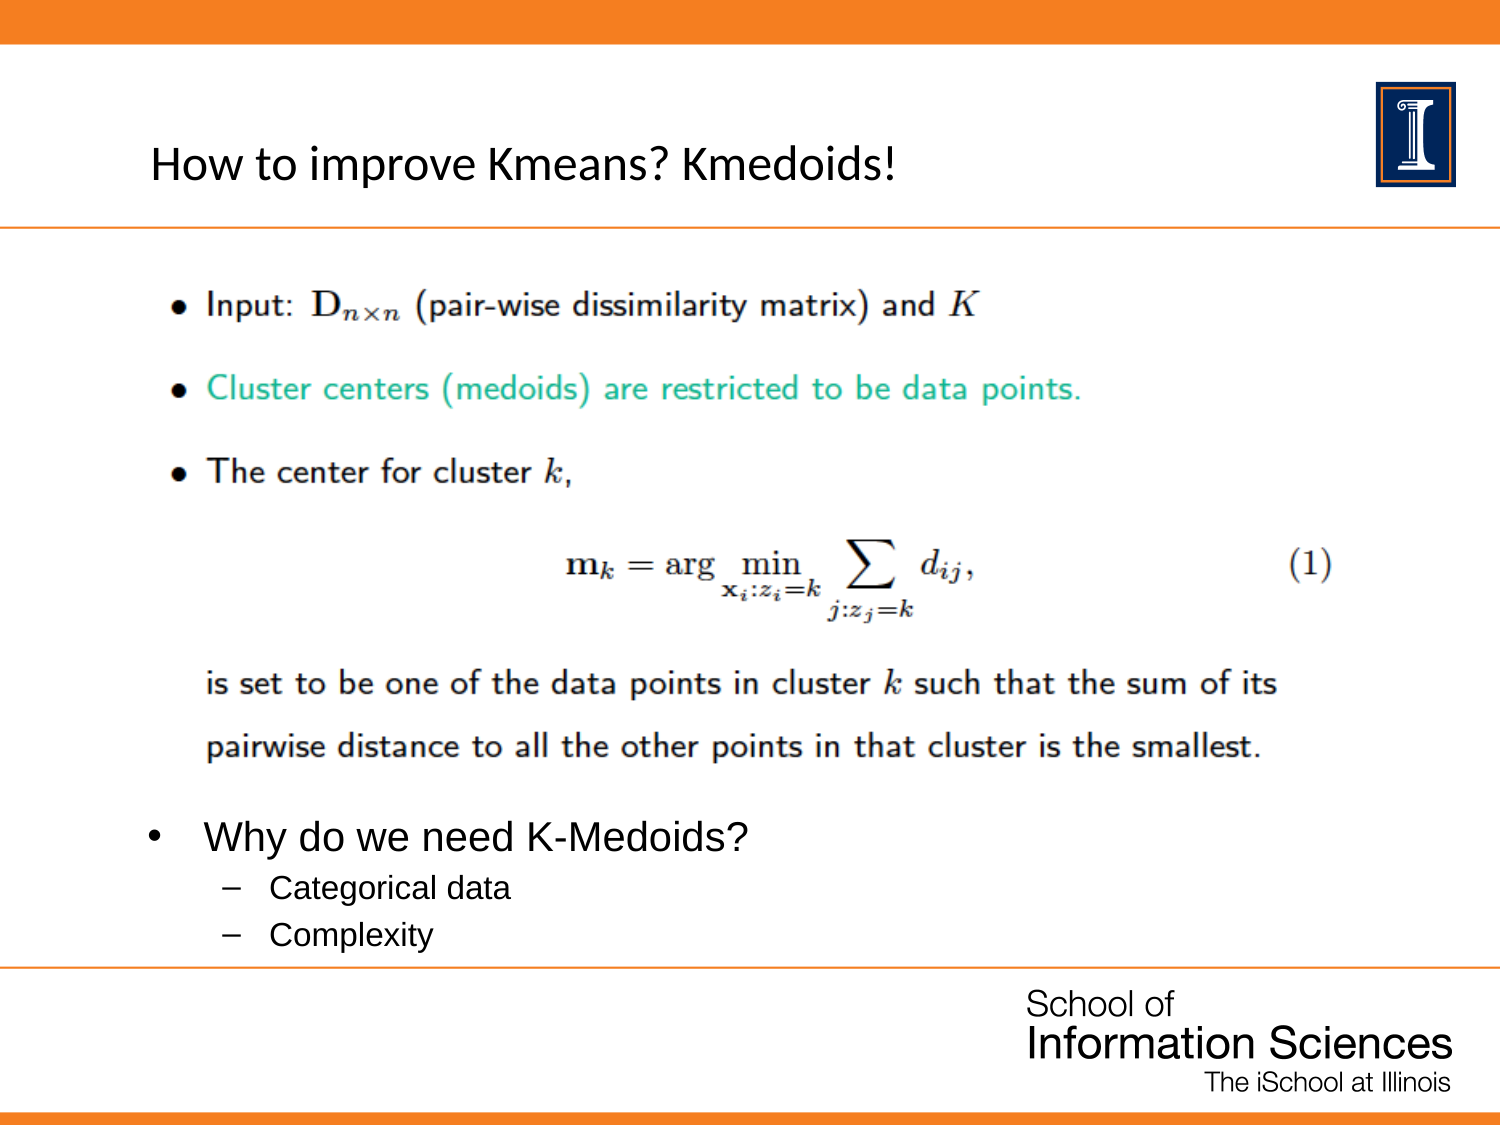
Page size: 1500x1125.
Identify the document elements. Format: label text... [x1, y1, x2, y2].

text_box How to improve Kmeans? Kmedoids! [135, 123, 914, 199]
list Why do we need K-Medoids? Categorical data Complexity [132, 810, 1250, 1043]
picture [0, 0, 1500, 1125]
slide_number 35 [1412, 1042, 1500, 1103]
